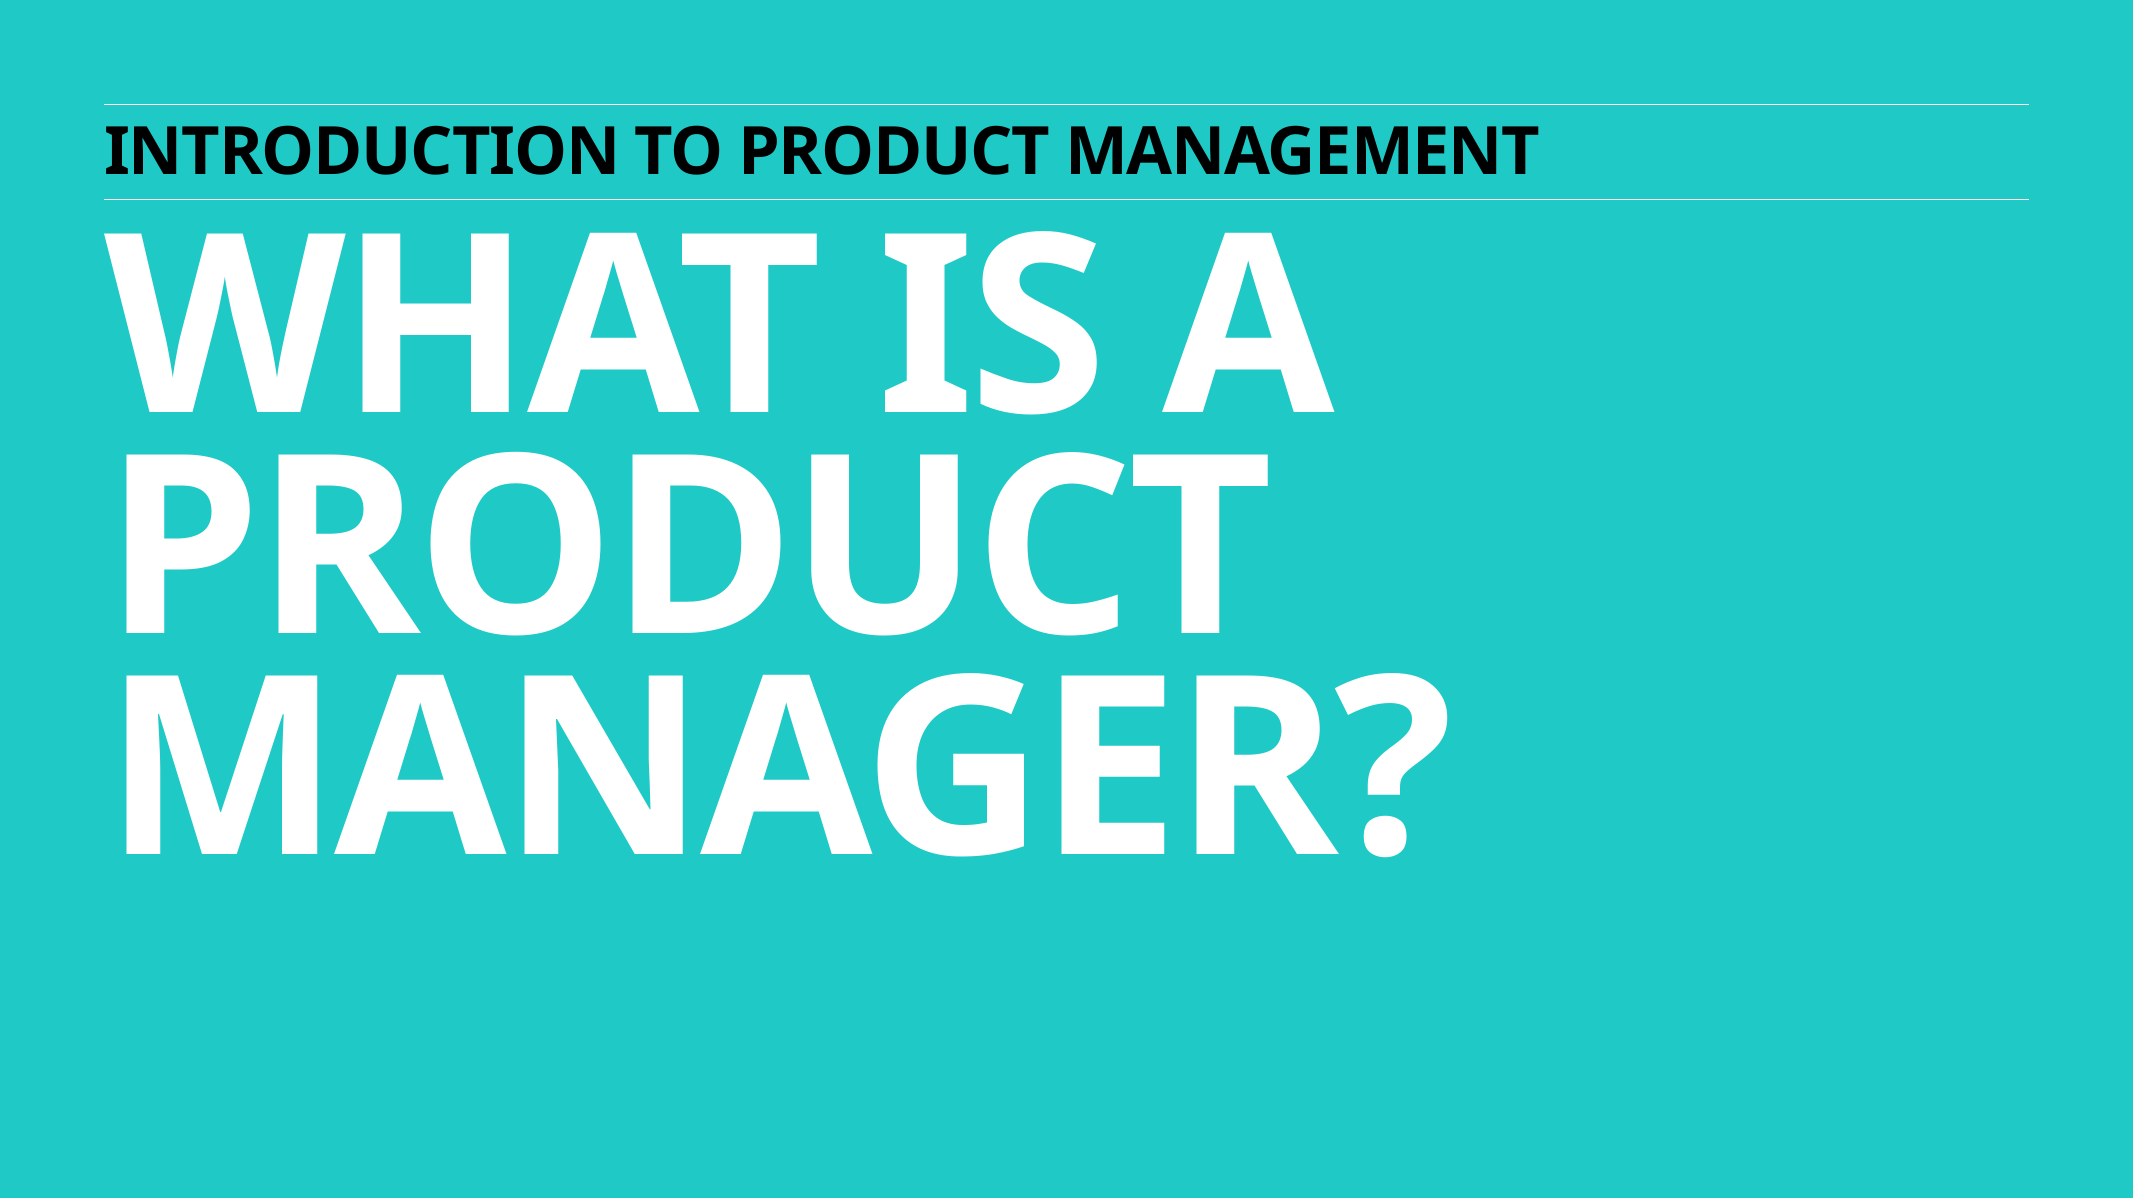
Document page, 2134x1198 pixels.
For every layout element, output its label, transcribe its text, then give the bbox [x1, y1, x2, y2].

text_box introduction to product management [104, 120, 1771, 192]
text_box what is a product manager? [104, 241, 2030, 905]
